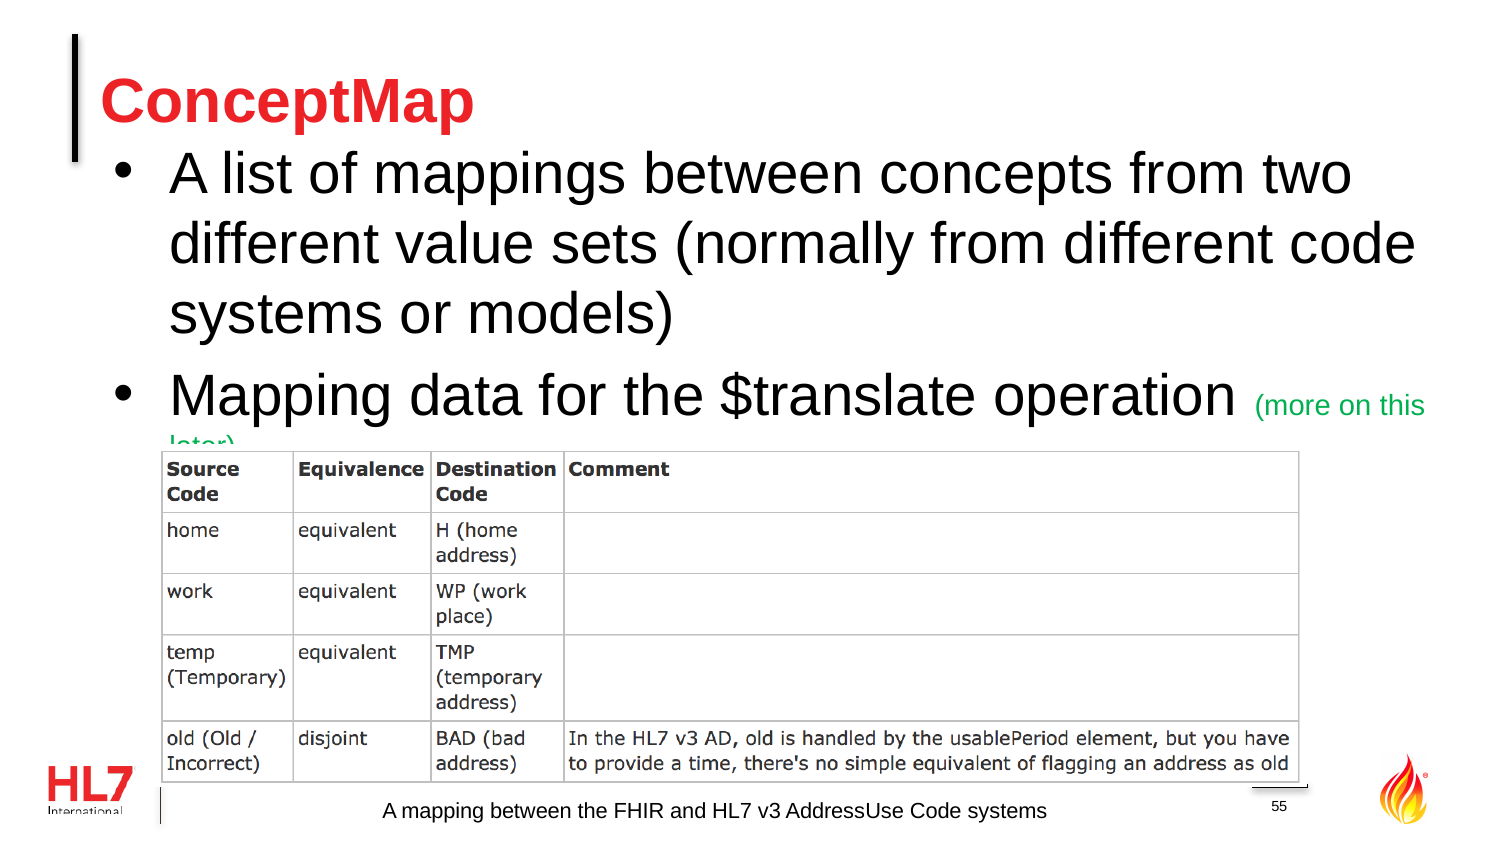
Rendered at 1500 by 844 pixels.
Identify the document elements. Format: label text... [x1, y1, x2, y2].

picture [153, 444, 1308, 787]
list A list of mappings between concepts from two different value sets (normally from different code systems or models) Mapping data for the $translate operation (more on this later) [113, 135, 1500, 368]
picture [1380, 753, 1428, 824]
title ConceptMap [100, 33, 1451, 163]
text_box A mapping between the FHIR and HL7 v3 AddressUse Code systems [367, 789, 1342, 831]
